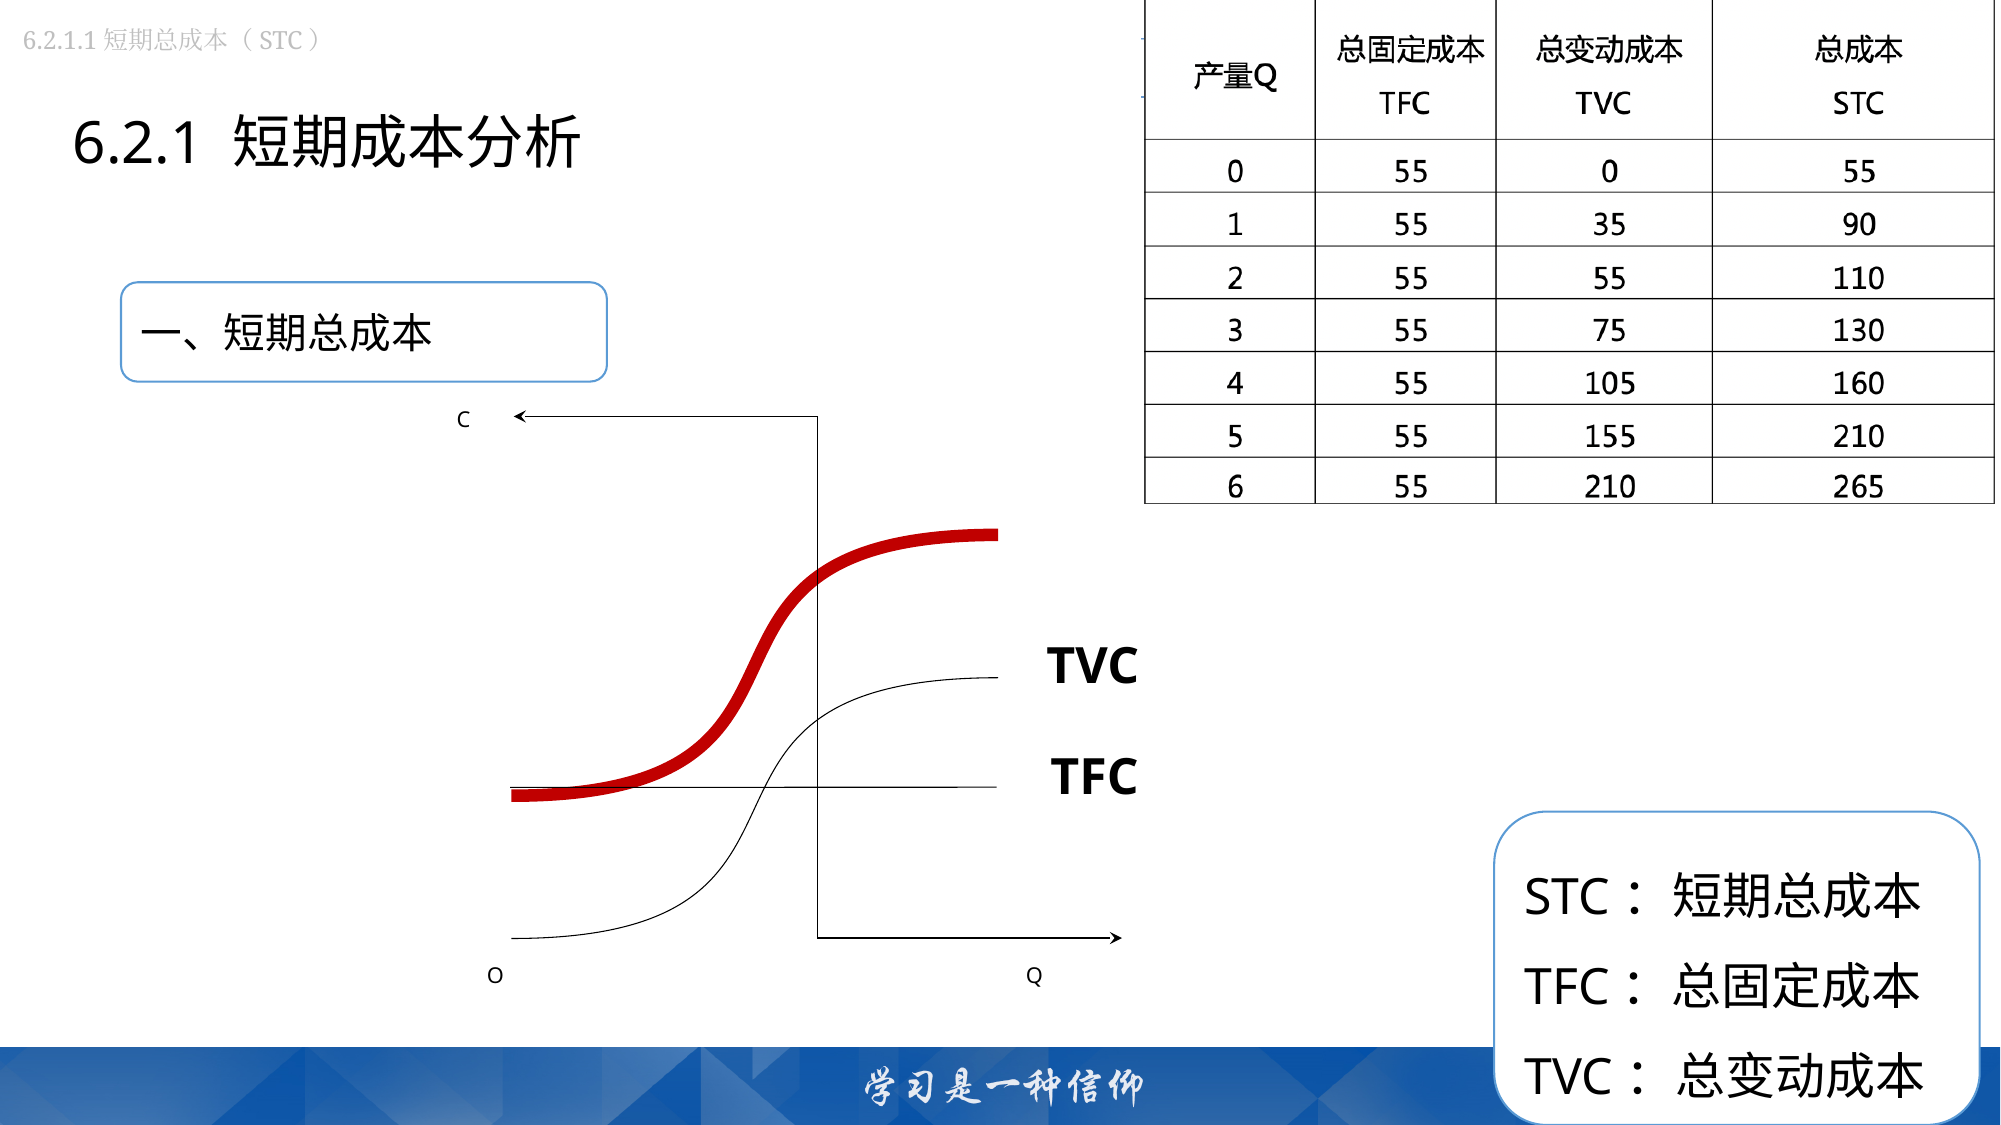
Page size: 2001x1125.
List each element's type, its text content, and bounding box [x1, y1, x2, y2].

text_box 一、短期总成本 [119, 281, 608, 383]
picture [0, 1047, 1532, 1125]
picture [1141, 0, 1999, 510]
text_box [420, 386, 1186, 1057]
text_box 6.2.1 短期成本分析 [54, 95, 1141, 184]
text_box STC：短期总成本 TFC：总固定成本TVC：总变动成本 [1493, 810, 1981, 1125]
picture [1942, 1047, 2001, 1125]
text_box 6.2.1.1短期总成本（STC） [7, 17, 348, 62]
